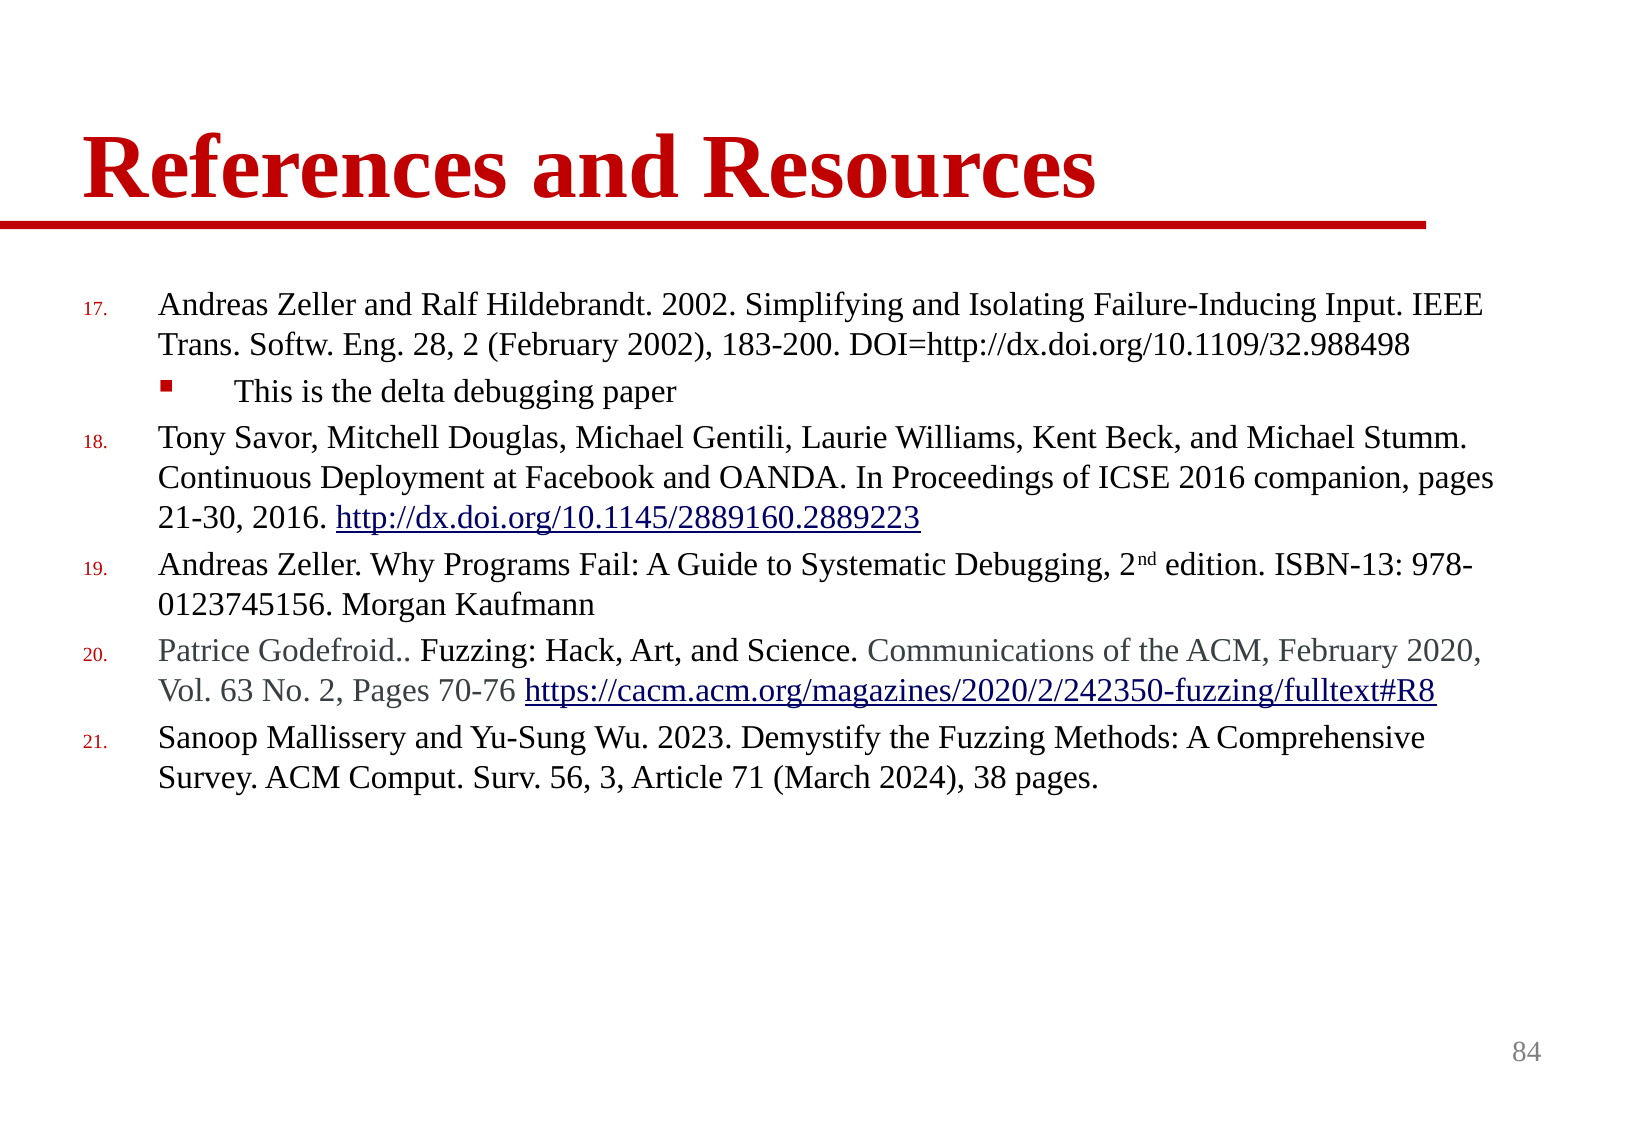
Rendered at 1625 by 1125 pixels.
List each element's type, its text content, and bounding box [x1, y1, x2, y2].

slide_number 84 [1218, 1012, 1557, 1088]
list Andreas Zeller and Ralf Hildebrandt. 2002. Simplifying and Isolating Failure-Inducing Input. IEEE Trans. Softw. Eng. 28, 2 (February 2002), 183-200. DOI=http://dx.doi.org/10.1109/32.988498 This is the delta debugging paper Tony Savor, Mitchell Douglas, Michael Gentili, Laurie Williams, Kent Beck, and Michael Stumm. Continuous Deployment at Facebook and OANDA. In Proceedings of ICSE 2016 companion, pages 21-30, 2016. http://dx.doi.org/10.1145/2889160.2889223 Andreas Zeller. Why Programs Fail: A Guide to Systematic Debugging, 2nd edition. ISBN-13: 978-0123745156. Morgan Kaufmann Patrice Godefroid.. Fuzzing: Hack, Art, and Science. Communications of the ACM, February 2020, Vol. 63 No. 2, Pages 70-76 https://cacm.acm.org/magazines/2020/2/242350-fuzzing/fulltext#R8 Sanoop Mallissery and Yu-Sung Wu. 2023. Demystify the Fuzzing Methods: A Comprehensive Survey. ACM Comput. Surv. 56, 3, Article 71 (March 2024), 38 pages. [67, 275, 1550, 1088]
title References and Resources [67, 43, 1550, 225]
